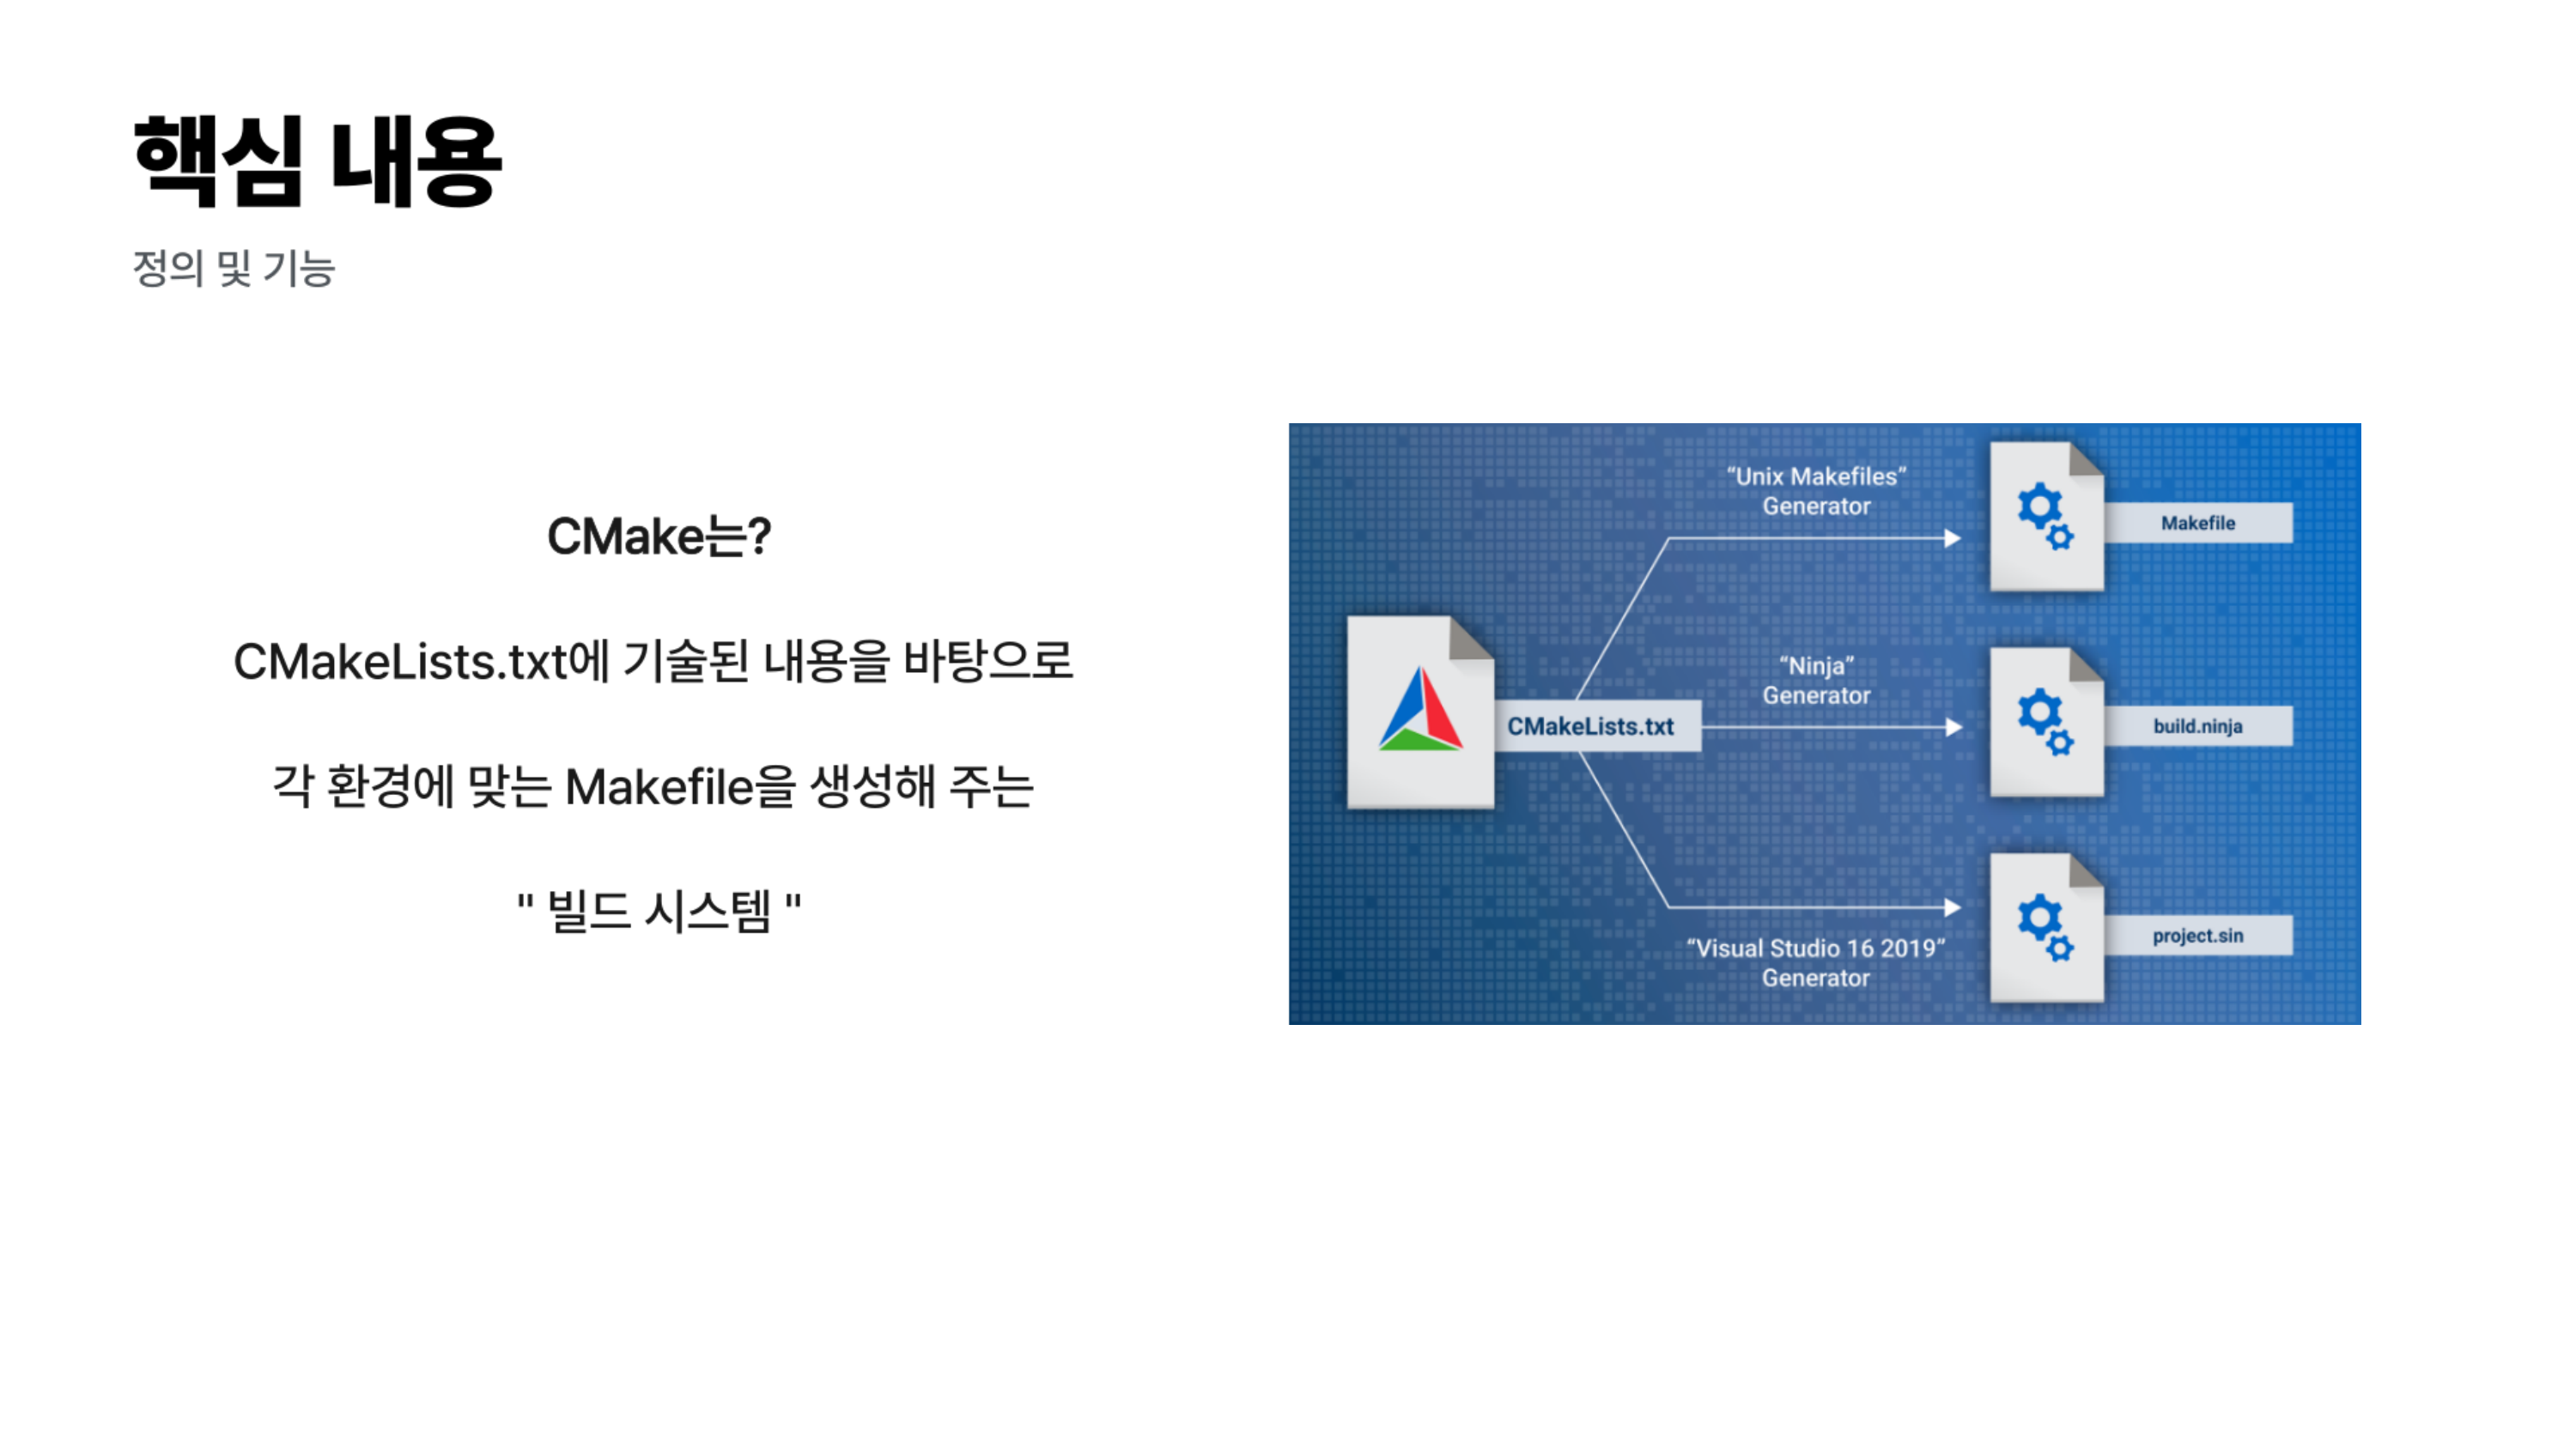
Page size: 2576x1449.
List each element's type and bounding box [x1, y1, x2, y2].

picture [1287, 423, 2362, 1025]
picture [14, 471, 1236, 1002]
picture [101, 50, 607, 336]
